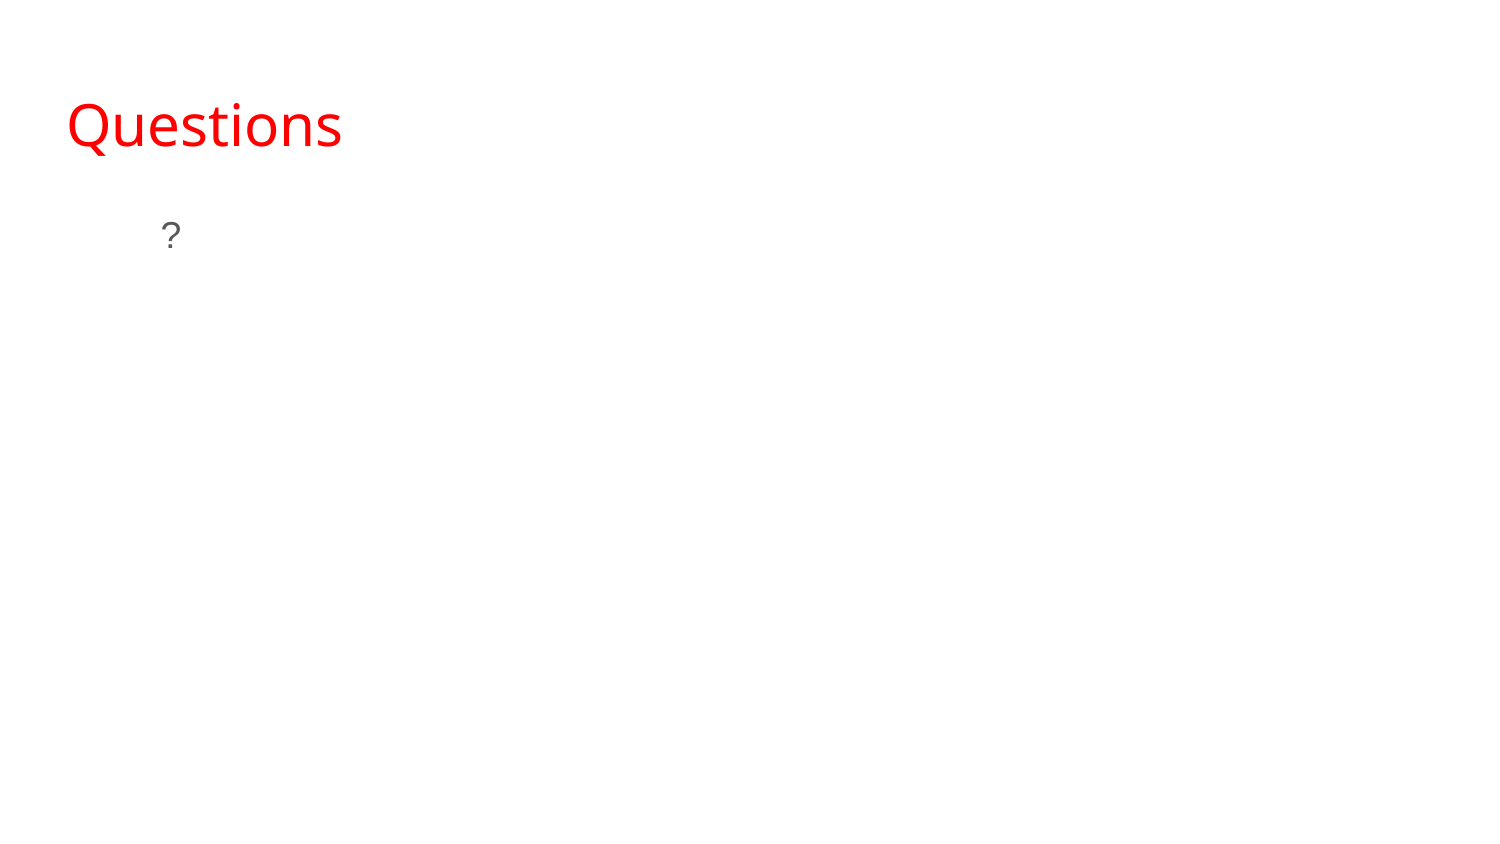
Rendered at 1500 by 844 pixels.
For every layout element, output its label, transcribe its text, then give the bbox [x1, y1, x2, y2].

list ? [51, 189, 1449, 750]
title Questions [51, 72, 1449, 167]
